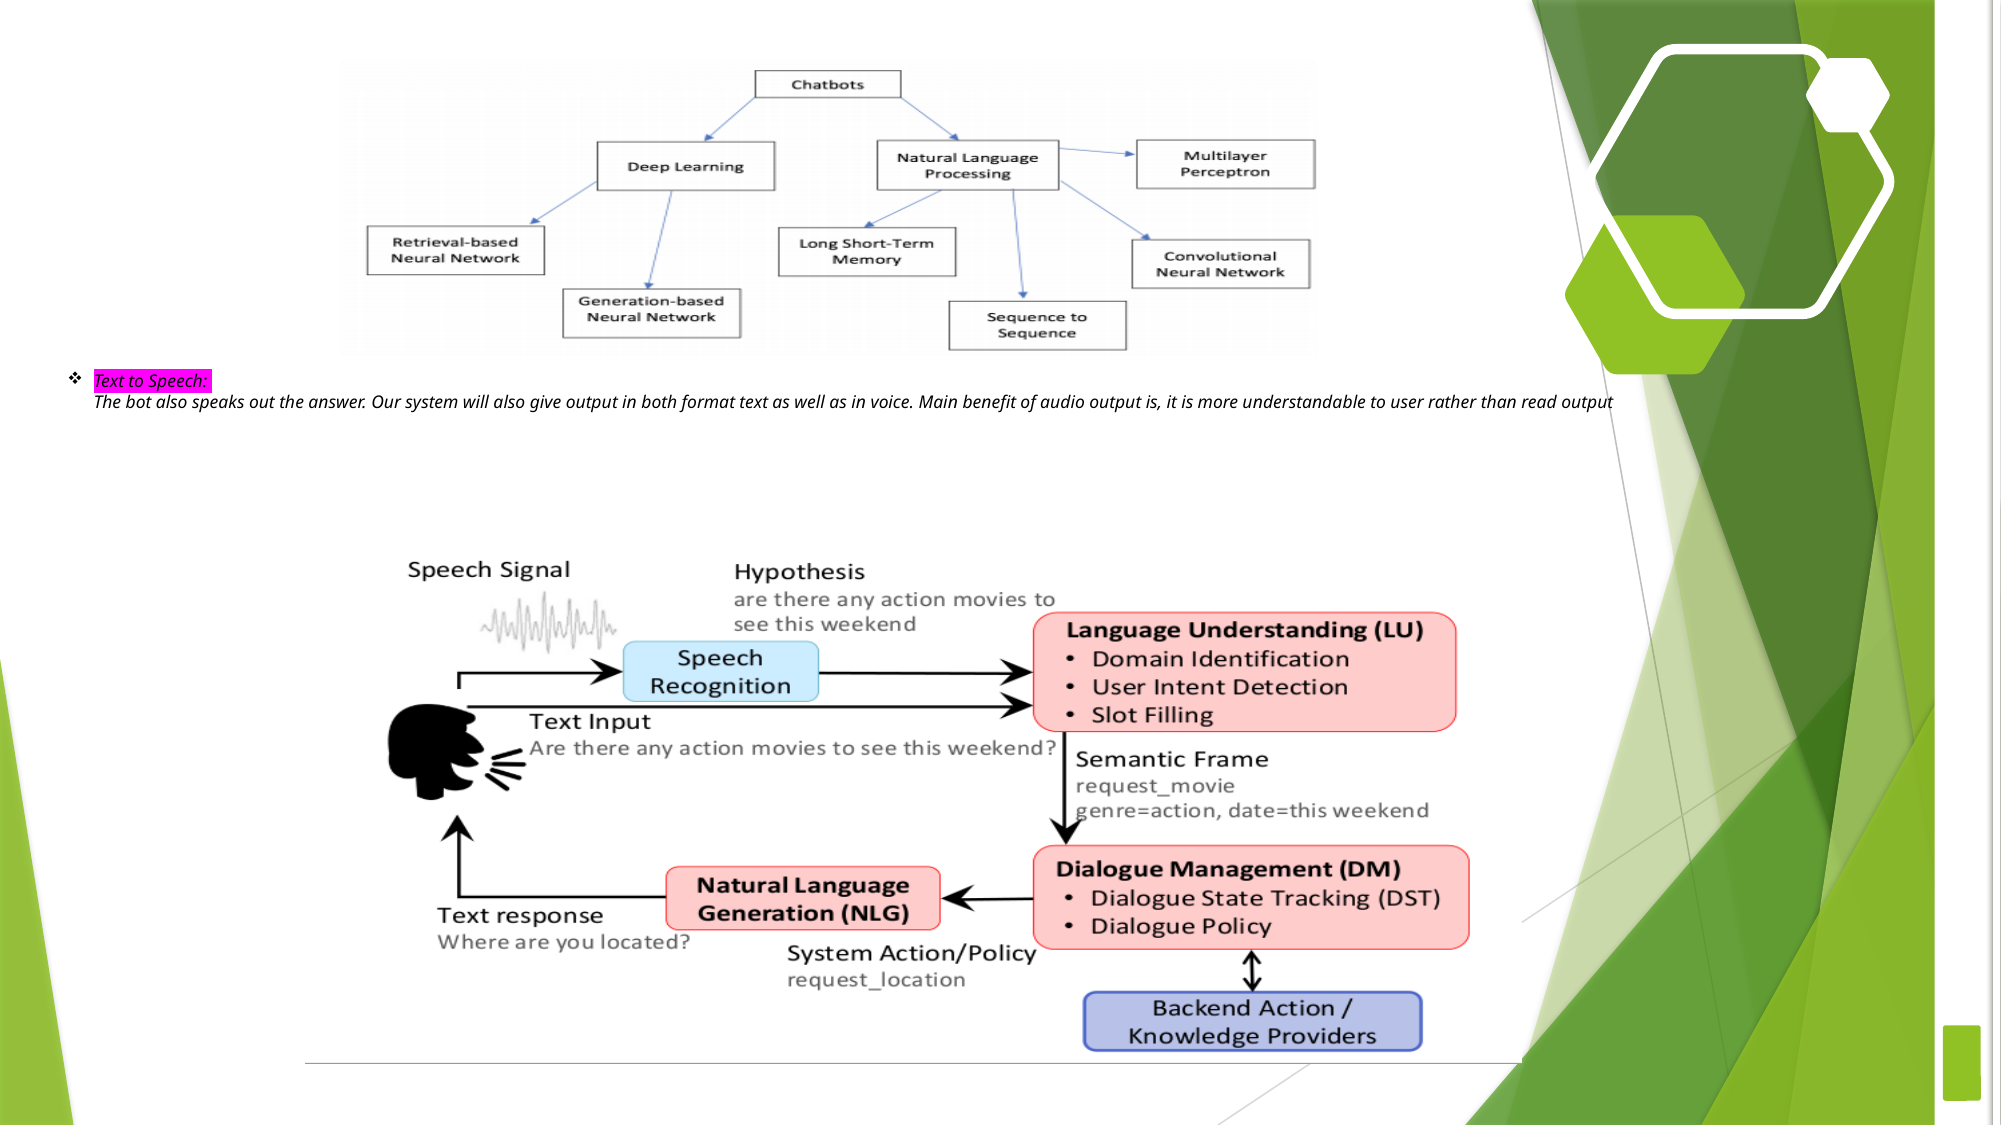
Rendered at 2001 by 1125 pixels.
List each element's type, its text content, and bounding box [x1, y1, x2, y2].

picture [304, 548, 1522, 1065]
title Text to Speech: The bot also speaks out the answer. Our system will also give output in both format text as well as in voice. Main benefit of audio output is, it is more understandable to user rather than read output [52, 362, 1846, 580]
picture [288, 60, 1372, 364]
